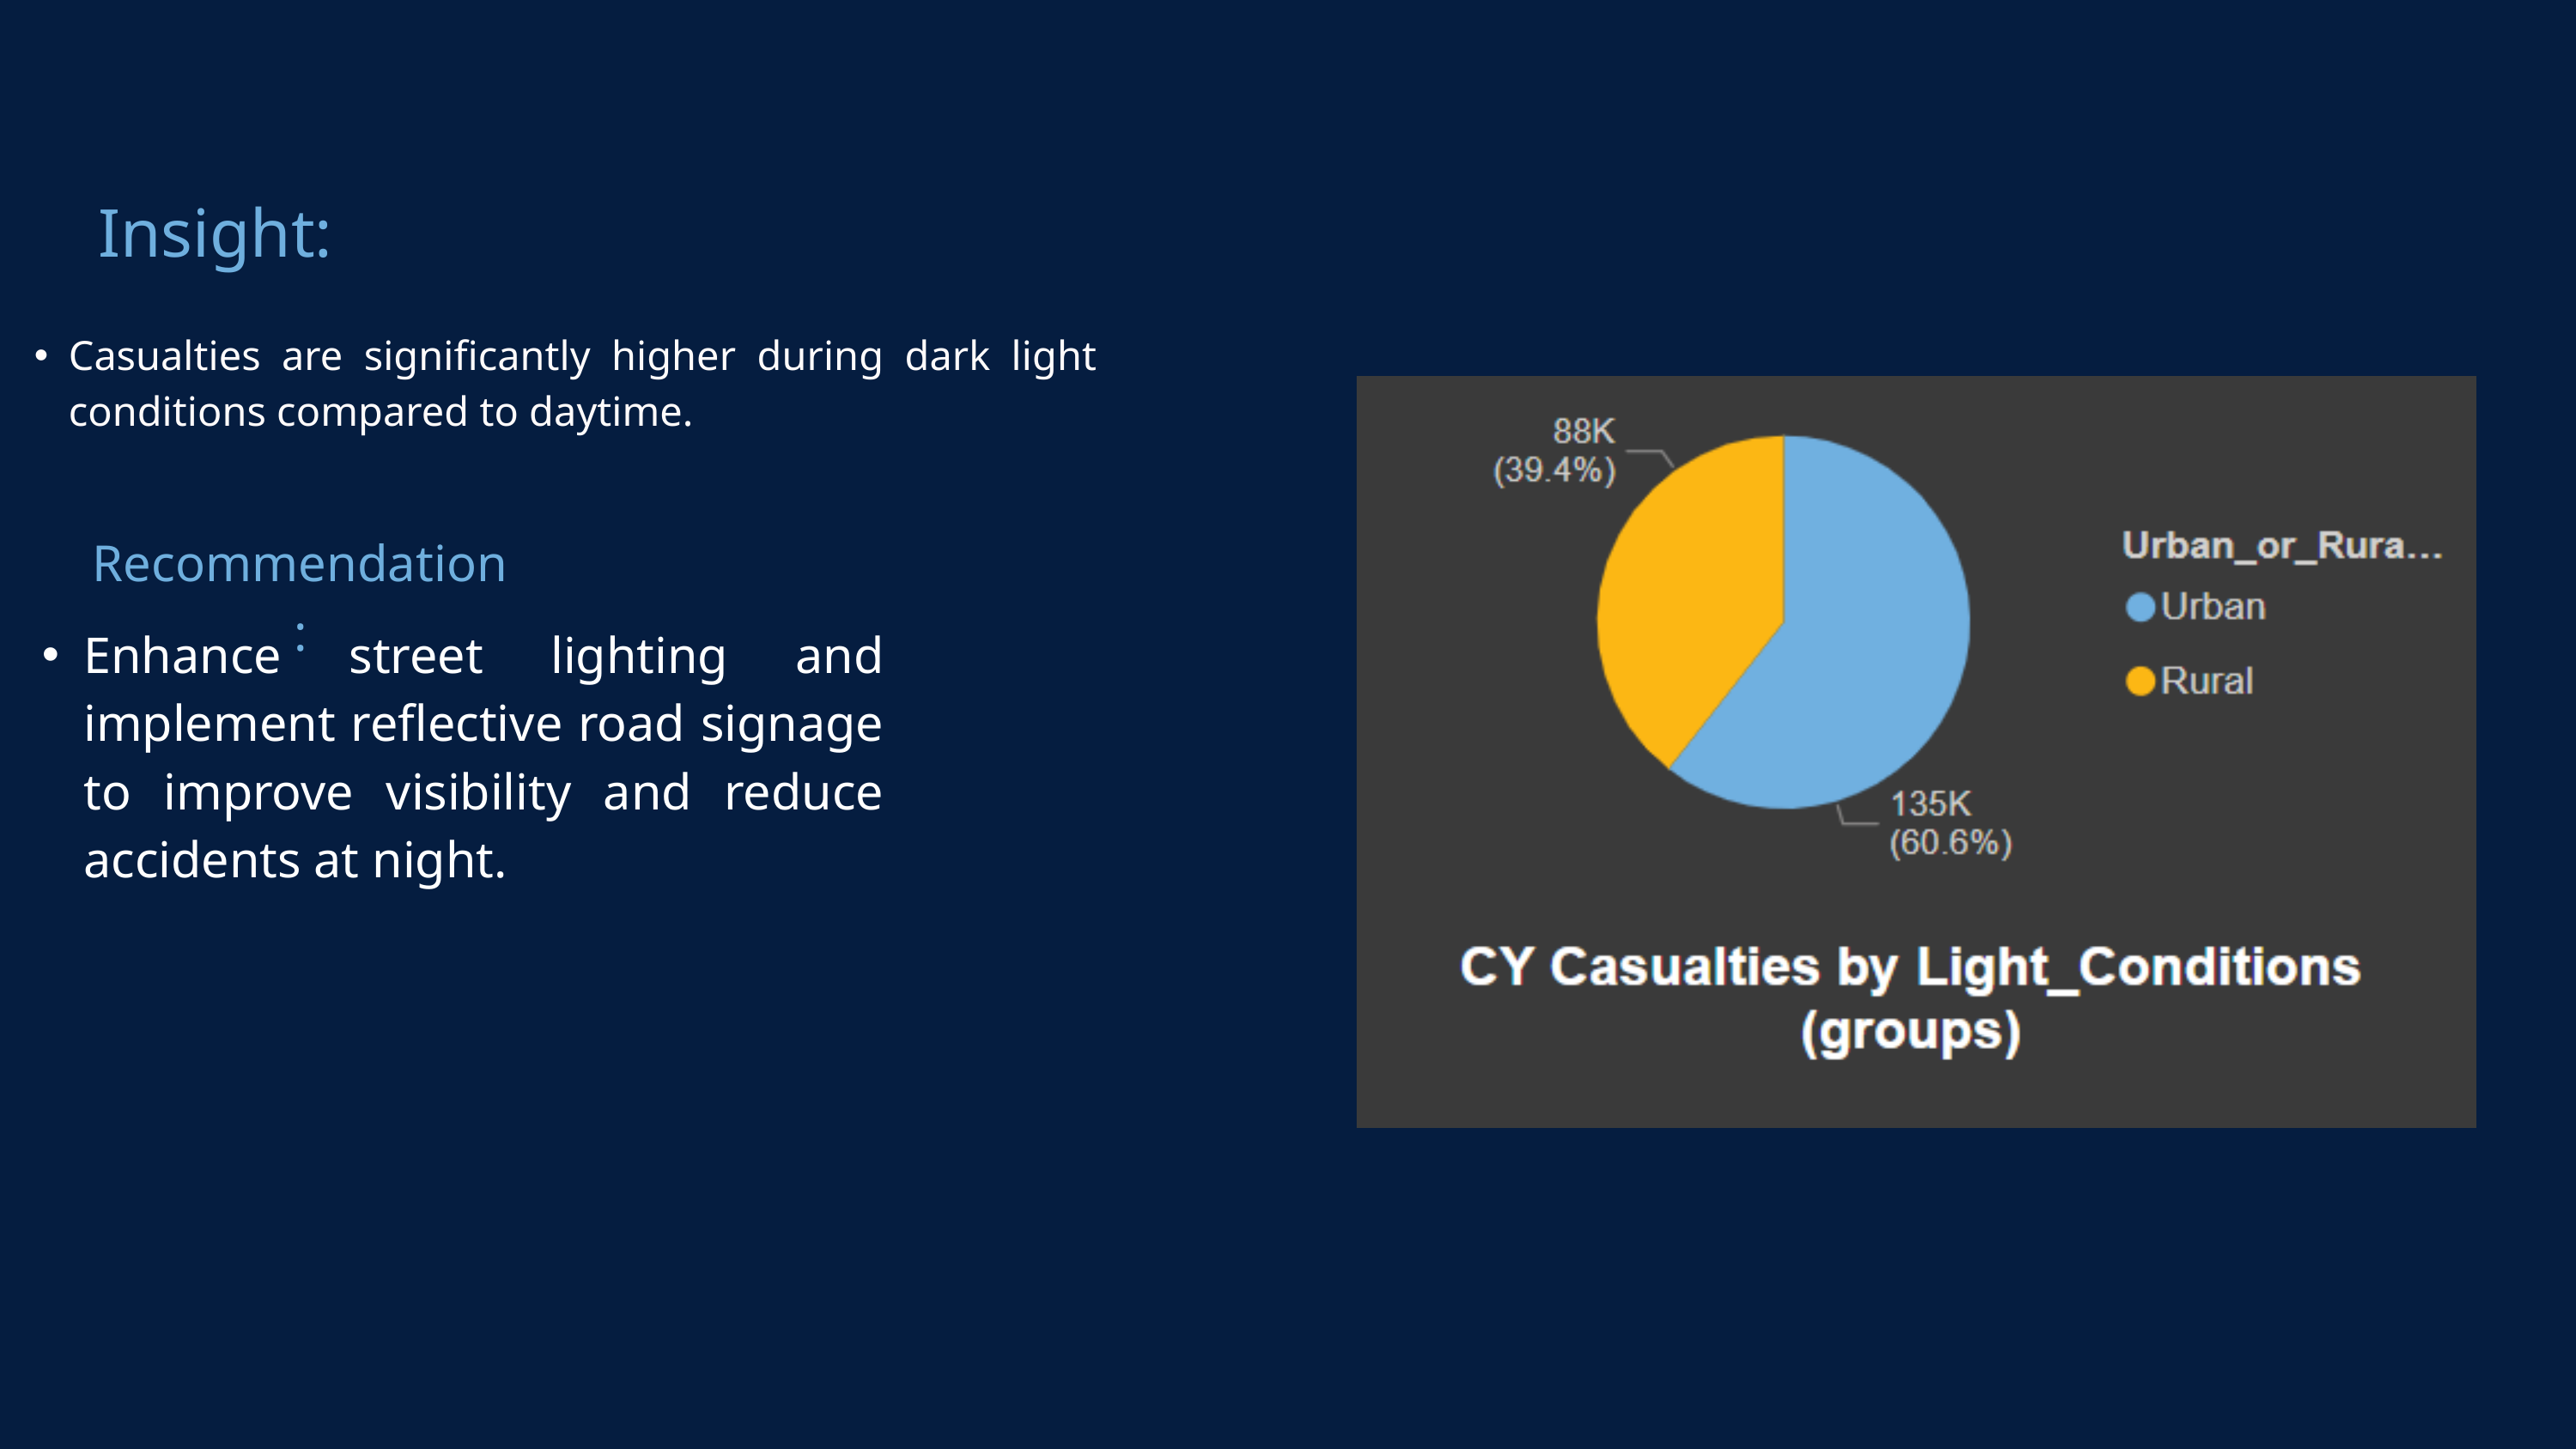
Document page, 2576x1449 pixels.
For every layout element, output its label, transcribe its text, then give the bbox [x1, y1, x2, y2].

text_box Casualties are significantly higher during dark light conditions compared to daytime. [0, 323, 1098, 434]
text_box [1357, 376, 2476, 1128]
text_box Insight: [90, 179, 341, 323]
text_box Recommendation: [90, 523, 510, 615]
text_box Enhance street lighting and implement reflective road signage to improve visibility and reduce accidents at night. [0, 615, 884, 888]
